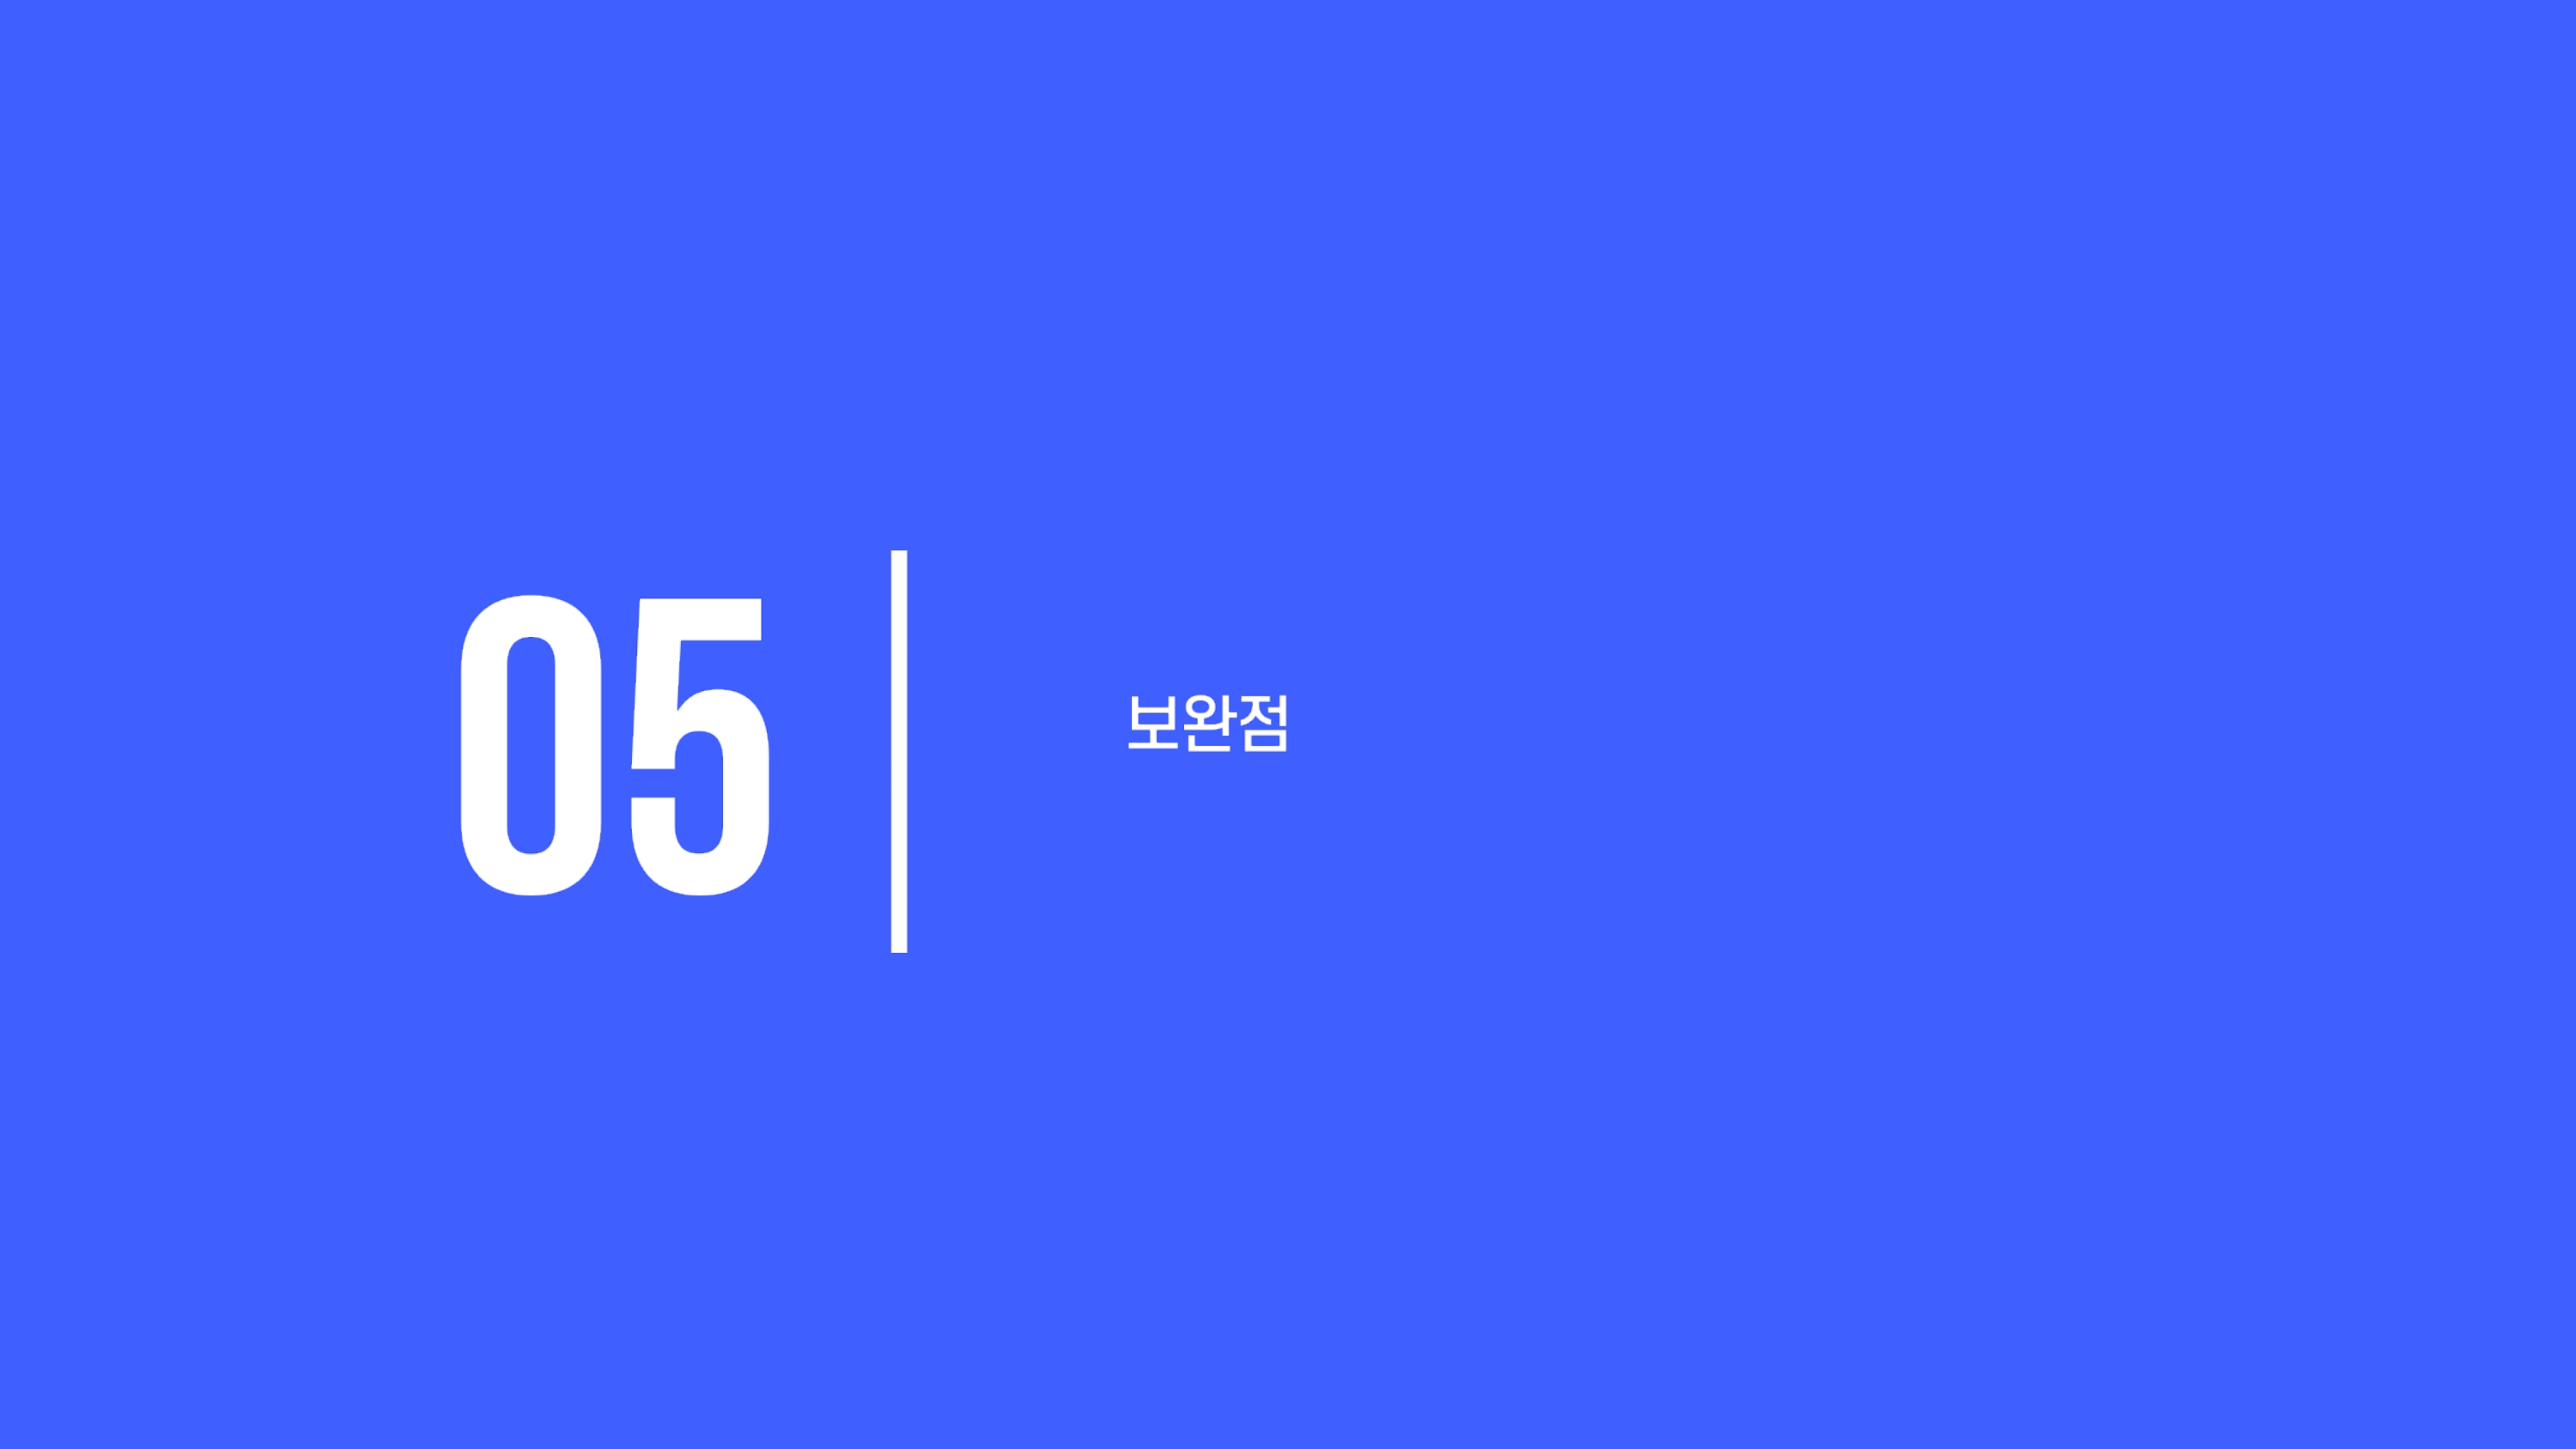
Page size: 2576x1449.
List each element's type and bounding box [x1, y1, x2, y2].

picture [384, 409, 1315, 1089]
text_box [697, 718, 1100, 785]
